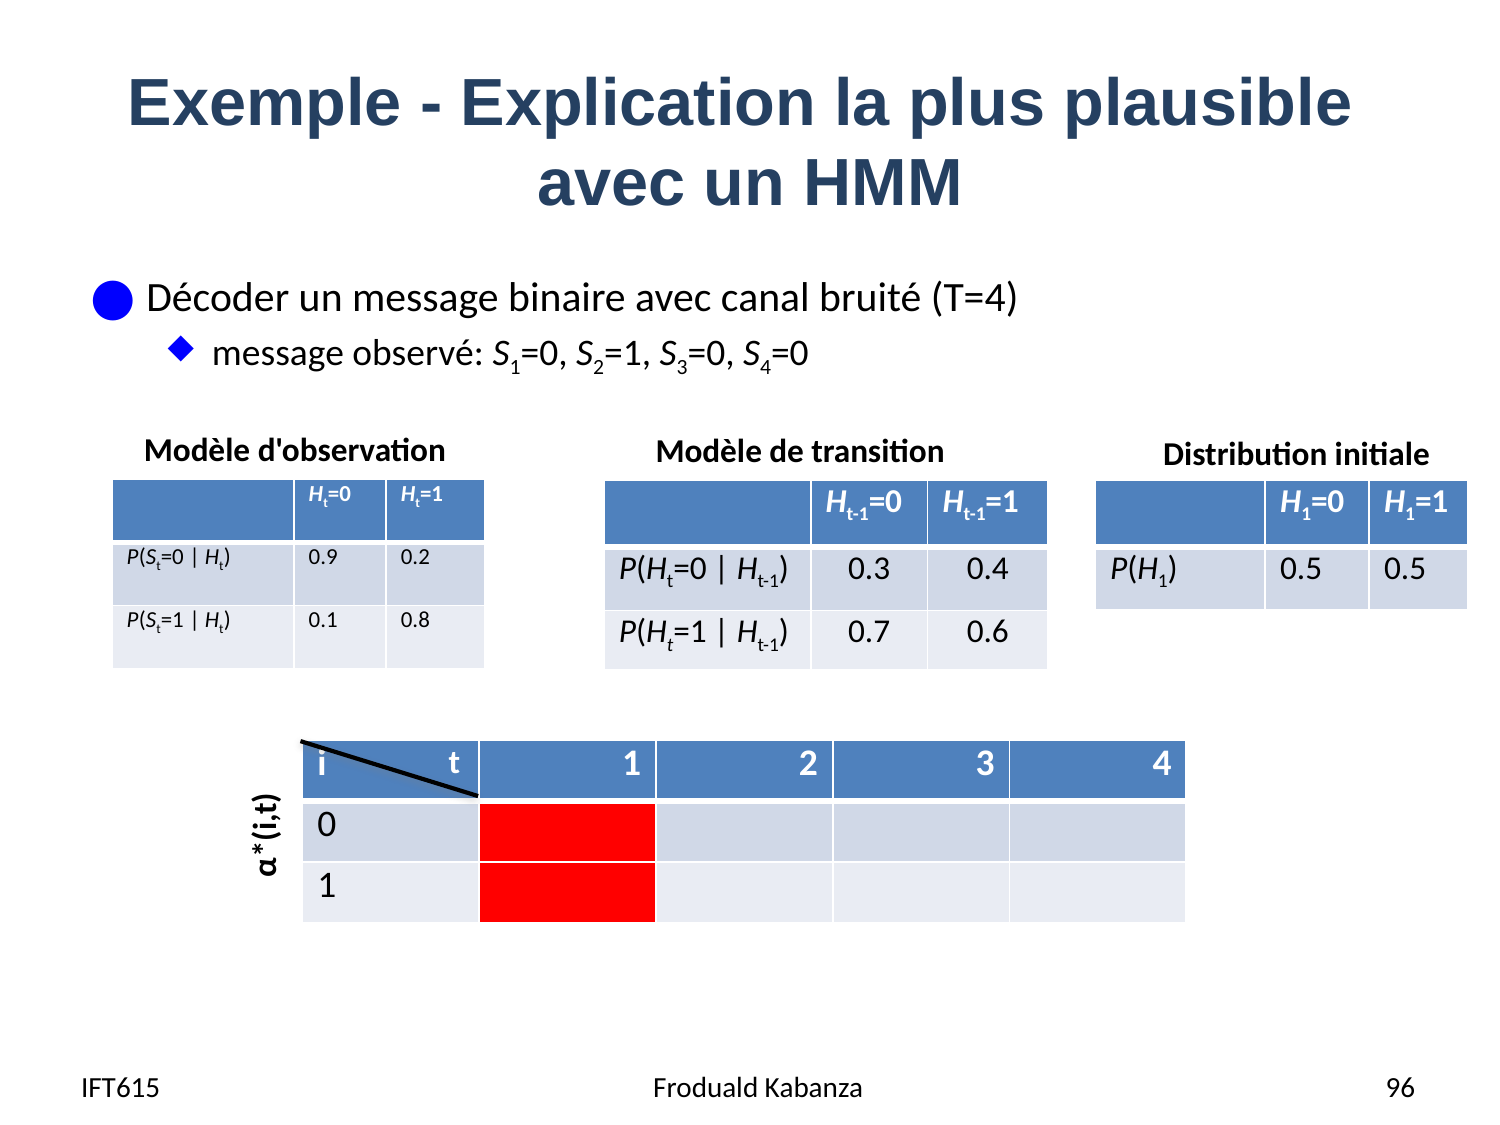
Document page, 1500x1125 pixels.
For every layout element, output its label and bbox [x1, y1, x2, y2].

table_cell [605, 550, 810, 610]
table_header [1010, 741, 1185, 798]
table_cell [113, 606, 293, 668]
table_cell [303, 804, 478, 861]
table_cell [605, 611, 810, 669]
table_cell [113, 545, 293, 605]
table_header [1266, 481, 1368, 544]
table_cell [387, 606, 484, 668]
table_cell [295, 545, 385, 605]
table_cell [1370, 550, 1467, 609]
table_cell [657, 804, 832, 861]
table_header [834, 741, 1009, 798]
table_header [295, 480, 385, 540]
table_cell [657, 863, 832, 922]
table_cell [928, 611, 1047, 669]
table_header [480, 741, 655, 798]
table_header [387, 480, 484, 540]
table_header [113, 480, 293, 540]
text_box [129, 420, 490, 476]
table_cell [812, 550, 927, 610]
table_cell [834, 804, 1009, 861]
slide_number [66, 1056, 356, 1117]
footer [520, 1056, 996, 1117]
table_header [605, 481, 810, 544]
table_header [1096, 481, 1264, 544]
table_cell [1010, 804, 1185, 861]
text_box [640, 421, 1042, 477]
table_cell [480, 804, 655, 861]
table_header [812, 481, 927, 544]
table_cell [303, 863, 478, 922]
table_cell [1010, 863, 1185, 922]
table_cell [387, 545, 484, 605]
slide_number [1080, 1056, 1431, 1117]
title [75, 45, 1425, 233]
table_header [657, 741, 832, 798]
table_header [1370, 481, 1467, 544]
table_cell [834, 863, 1009, 922]
table_cell [1266, 550, 1368, 609]
table_cell [1096, 550, 1264, 609]
table_cell [295, 606, 385, 668]
text_box [300, 732, 479, 797]
table_cell [812, 611, 927, 669]
table_cell [928, 550, 1047, 610]
table_header [928, 481, 1047, 544]
text_box [235, 756, 290, 892]
text_box [1148, 424, 1500, 480]
list [75, 262, 1425, 1005]
table_cell [480, 863, 655, 922]
